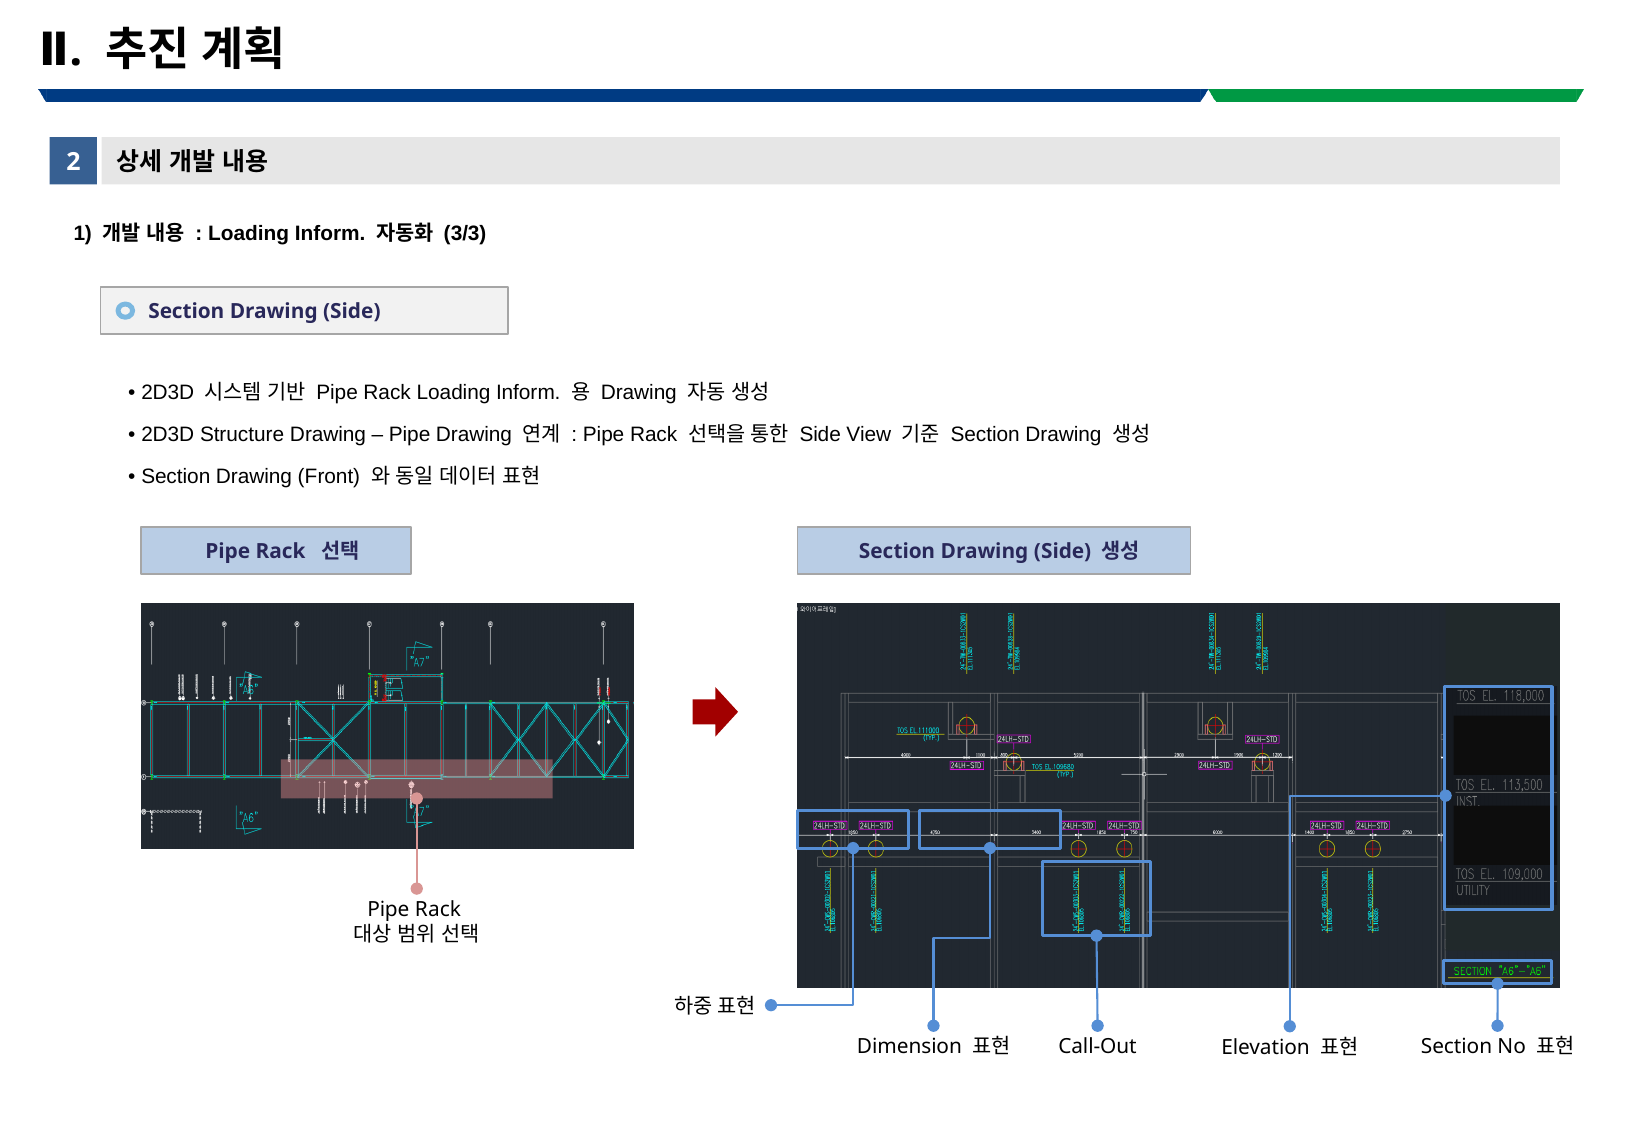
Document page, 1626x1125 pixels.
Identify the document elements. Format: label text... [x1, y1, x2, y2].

text_box 2 [48, 135, 99, 186]
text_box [140, 526, 412, 575]
text_box 1) 개발 내용 : Loading Inform. 자동화 (3/3) [61, 199, 1498, 259]
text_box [735, 888, 894, 966]
text_box Dimension 표현 [842, 1025, 1025, 1066]
picture [38, 93, 1584, 102]
text_box • 2D3D 시스템 기반 Pipe Rack Loading Inform. 용 Drawing 자동 생성 • 2D3D Structure Drawing – Pipe Drawing 연계 : Pipe Rack 선택을 통한 Side View 기준 Section Drawing 생성 • Section Drawing (Front) 와 동일 데이터 표현 [107, 359, 1514, 457]
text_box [872, 908, 1051, 966]
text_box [100, 286, 509, 335]
title Ⅱ. 추진 계획 [24, 2, 1584, 93]
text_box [1445, 686, 1558, 905]
text_box Pipe Rack 대상 범위 선택 [339, 888, 495, 954]
text_box Elevation 표현 [1206, 1026, 1373, 1066]
picture [797, 603, 1561, 988]
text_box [797, 526, 1191, 575]
text_box Section No 표현 [1405, 1025, 1590, 1066]
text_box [1289, 795, 1446, 1027]
text_box [690, 685, 740, 739]
text_box 상세 개발 내용 [99, 135, 1562, 186]
text_box Call-Out [1043, 1025, 1152, 1066]
picture [140, 603, 634, 849]
text_box 하중 표현 [659, 985, 771, 1026]
